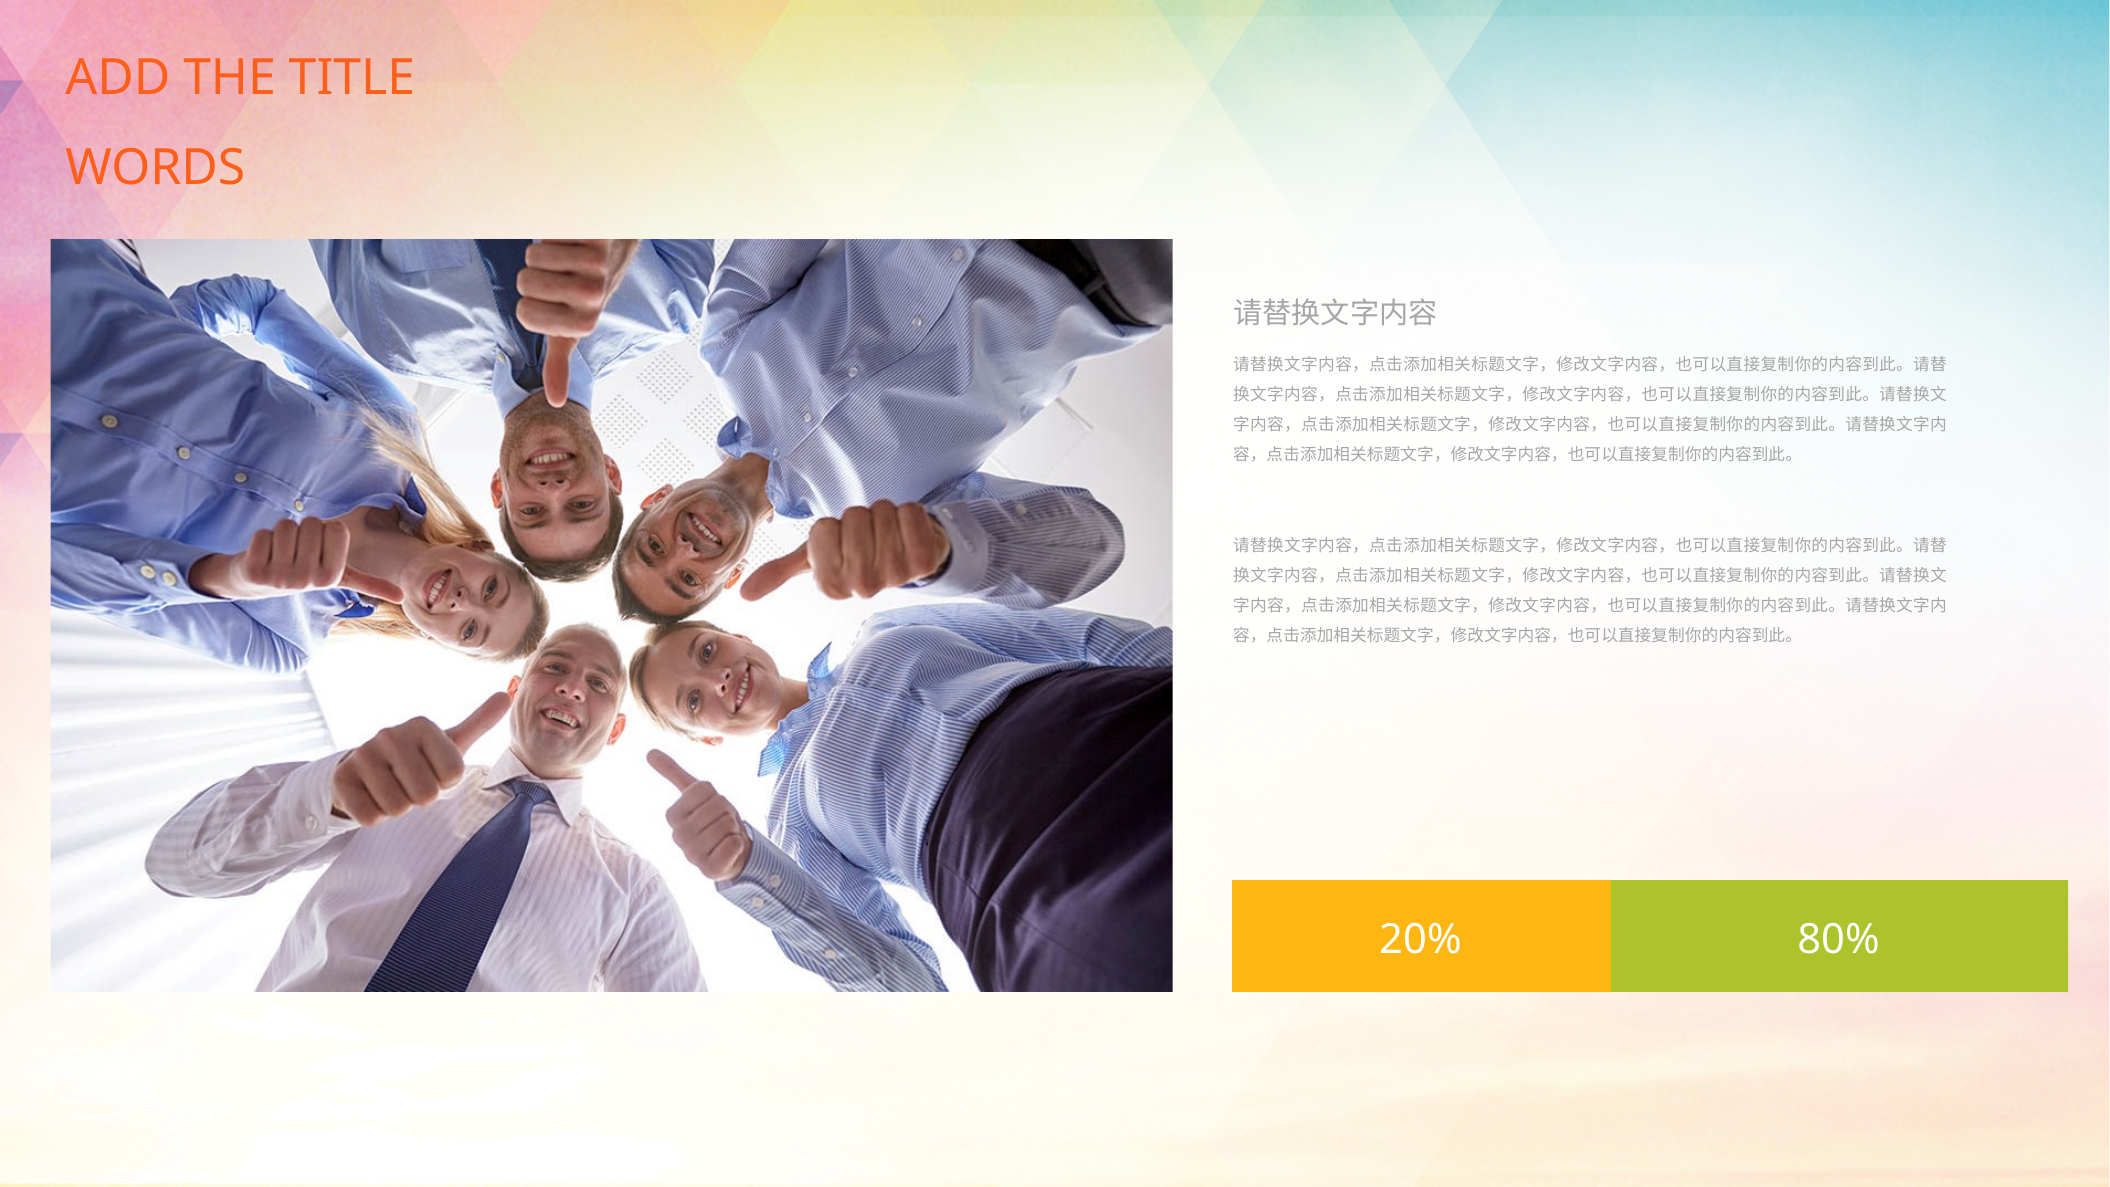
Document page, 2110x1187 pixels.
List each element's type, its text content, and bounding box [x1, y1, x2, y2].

text_box [50, 238, 1174, 993]
picture [0, 0, 2110, 1187]
text_box 请替换文字内容 [1217, 286, 1519, 336]
text_box 请替换文字内容，点击添加相关标题文字，修改文字内容，也可以直接复制你的内容到此。请替换文字内容，点击添加相关标题文字，修改文字内容，也可以直接复制你的内容到此。请替换文字内容，点击添加相关标题文字，修改文字内容，也可以直接复制你的内容到此。请替换文字内容，点击添加相关标题文字，修改文字内容，也可以直接复制你的内容到此。 [1217, 517, 1964, 642]
text_box [1610, 879, 2069, 993]
text_box 请替换文字内容，点击添加相关标题文字，修改文字内容，也可以直接复制你的内容到此。请替换文字内容，点击添加相关标题文字，修改文字内容，也可以直接复制你的内容到此。请替换文字内容，点击添加相关标题文字，修改文字内容，也可以直接复制你的内容到此。请替换文字内容，点击添加相关标题文字，修改文字内容，也可以直接复制你的内容到此。 [1217, 336, 1964, 461]
text_box ADD THE TITLE WORDS [50, 7, 583, 202]
text_box [1231, 879, 1610, 993]
text_box 80% [1782, 904, 1937, 969]
text_box 20% [1364, 904, 1519, 969]
